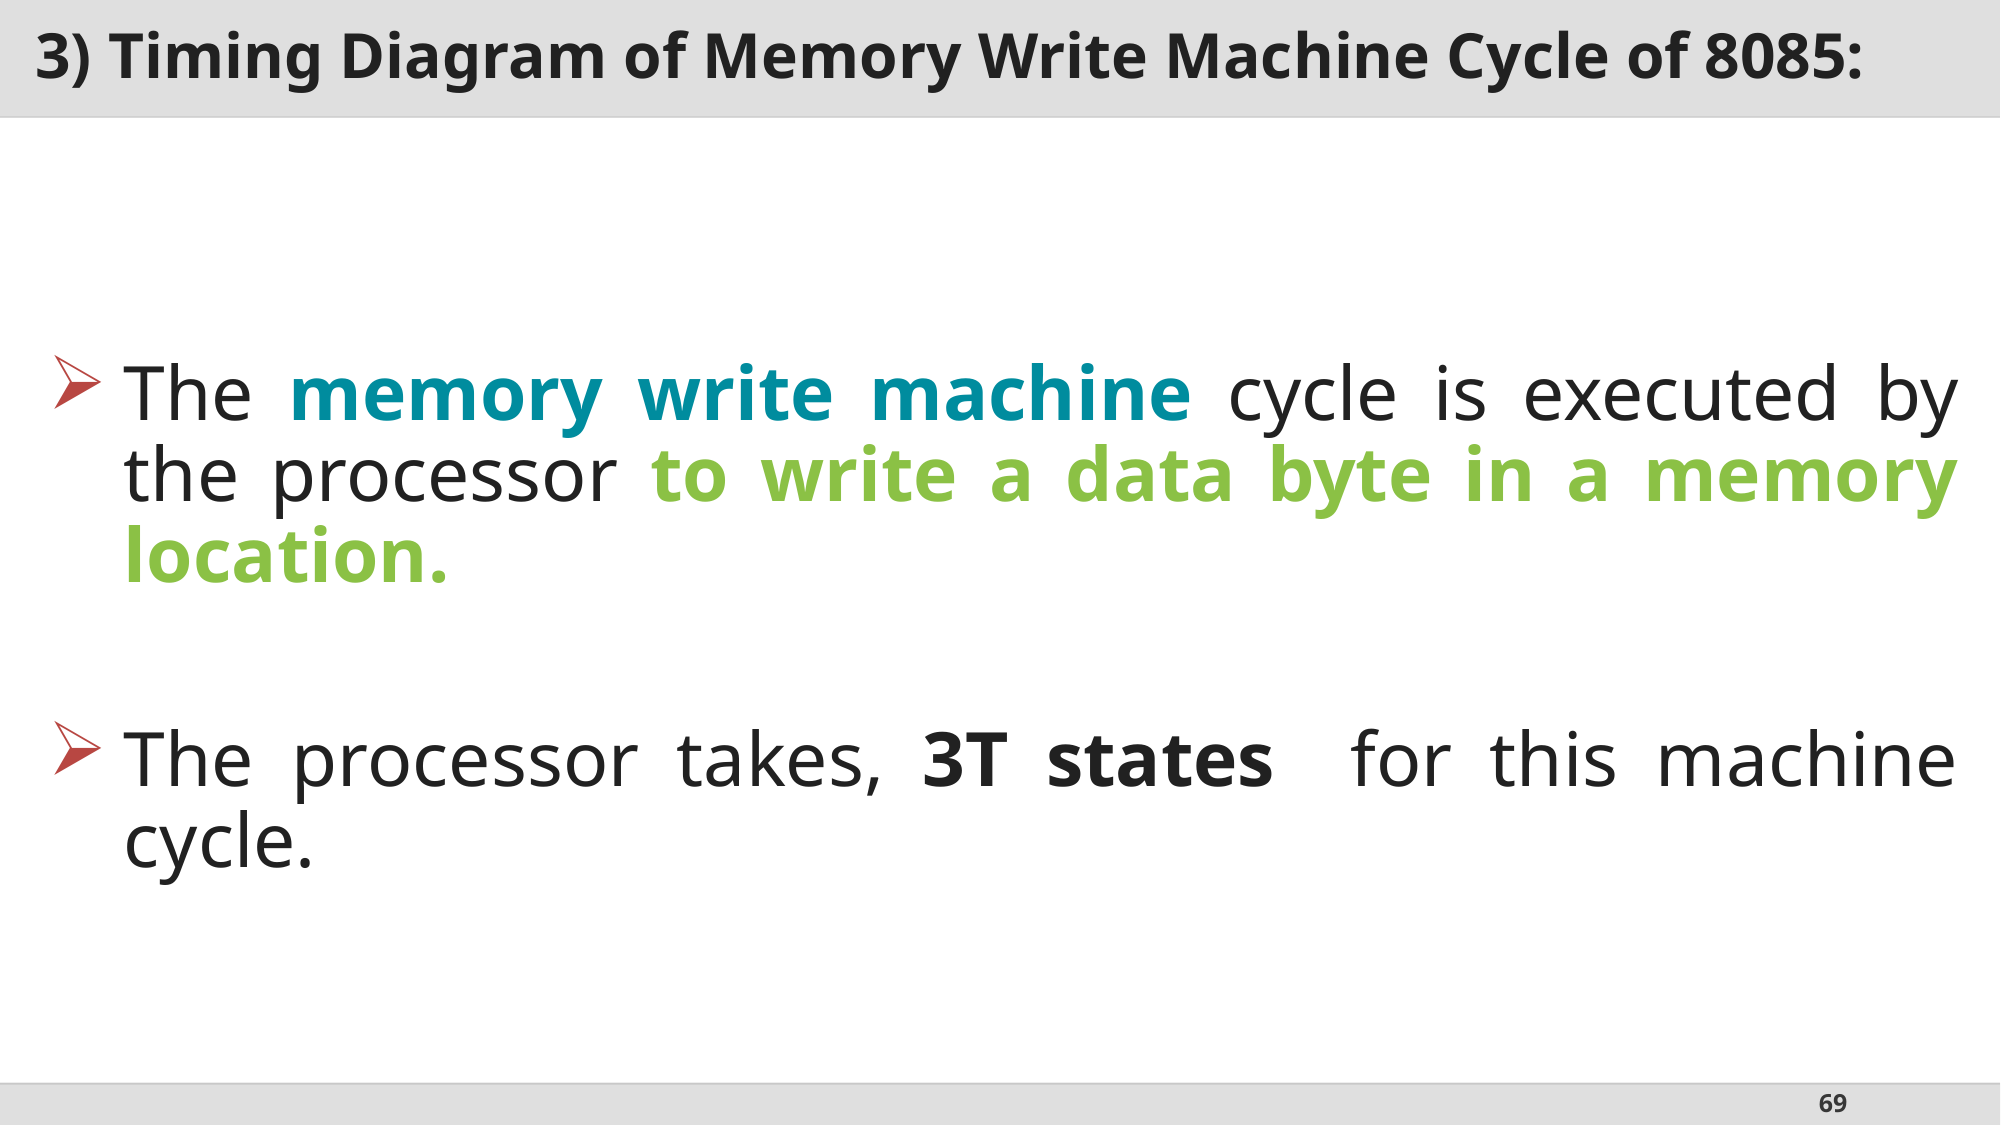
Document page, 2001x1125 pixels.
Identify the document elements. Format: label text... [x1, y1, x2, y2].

title 3) Timing Diagram of Memory Write Machine Cycle of 8085: [0, 0, 2000, 117]
list The memory write machine cycle is executed by the processor to write a data byte in a memory location. The processor takes, 3T states for this machine cycle. [34, 135, 1974, 1057]
